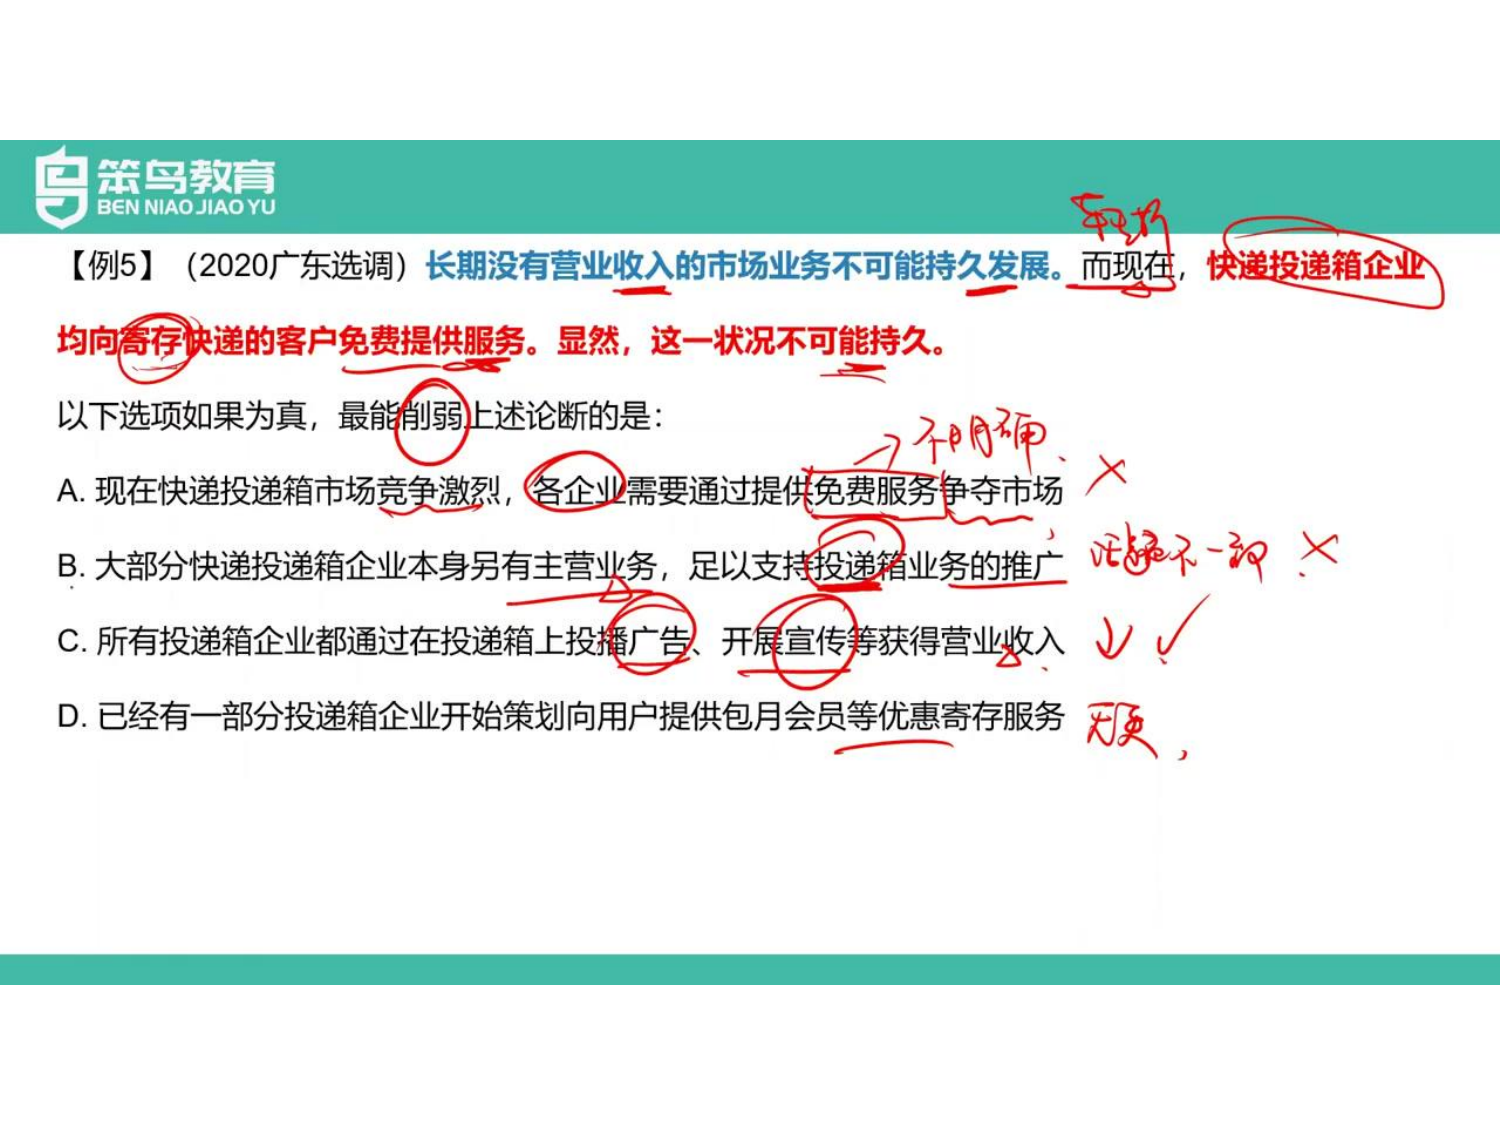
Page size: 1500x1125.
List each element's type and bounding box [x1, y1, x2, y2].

picture [0, 140, 1500, 985]
